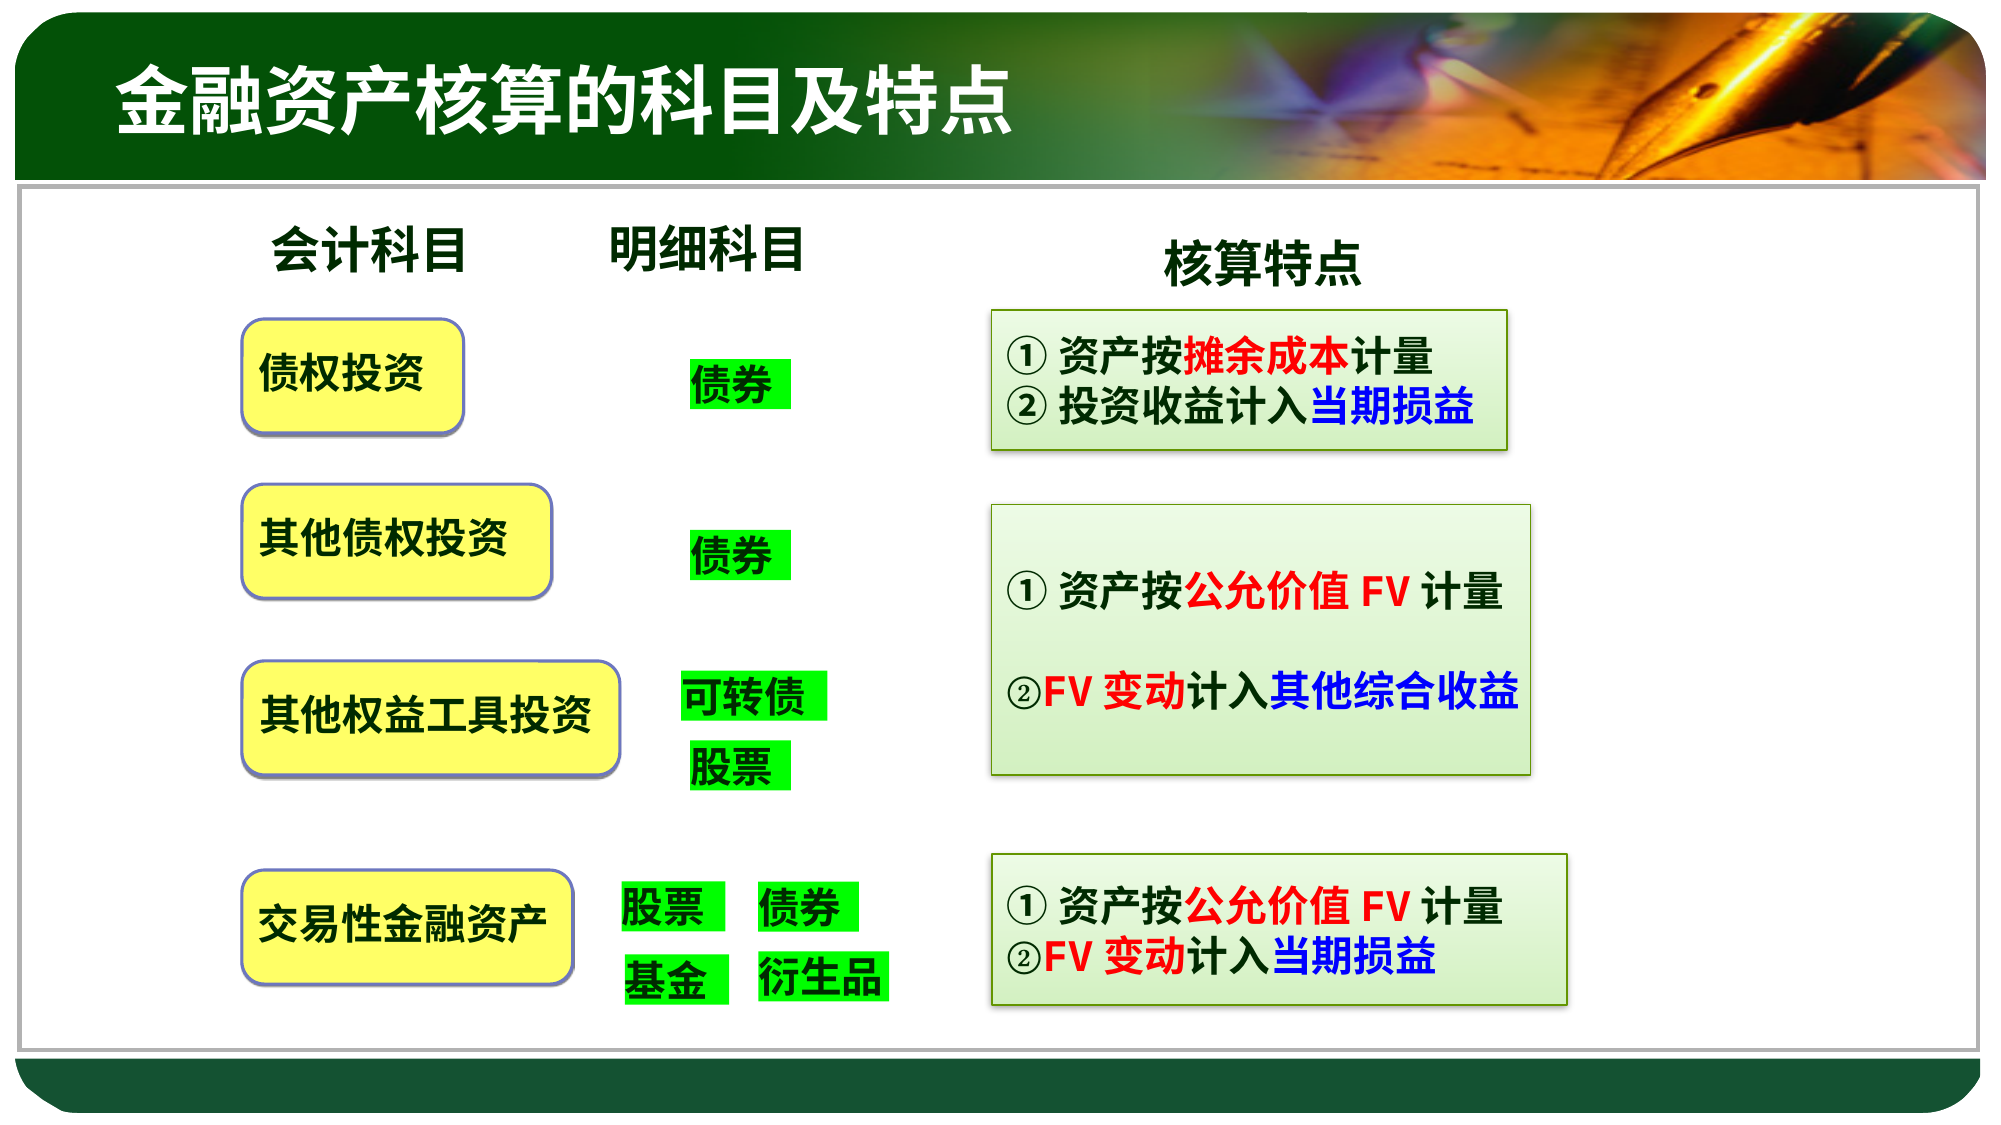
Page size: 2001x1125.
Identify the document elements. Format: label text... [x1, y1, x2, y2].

text_box 会计科目 [255, 211, 551, 287]
text_box 基金 [624, 954, 730, 1005]
text_box 明细科目 [594, 209, 890, 285]
text_box 股票 [621, 881, 726, 932]
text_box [241, 869, 573, 985]
text_box ①资产按公允价值FV计量 ②FV变动计入其他综合收益 [991, 504, 1531, 776]
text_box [241, 318, 464, 434]
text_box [241, 483, 552, 599]
text_box 股票 [690, 740, 791, 791]
text_box 可转债 [681, 670, 828, 721]
picture [15, 13, 1986, 180]
text_box 债券 [758, 881, 859, 932]
text_box ①资产按公允价值FV计量 ②FV变动计入当期损益 [991, 853, 1568, 1006]
text_box 债券 [690, 529, 791, 581]
text_box 衍生品 [758, 951, 890, 1002]
text_box ①资产按摊余成本计量 ②投资收益计入当期损益 [991, 309, 1508, 451]
title 金融资产核算的科目及特点 [99, 52, 1884, 145]
text_box 核算特点 [1148, 224, 1444, 300]
text_box 债券 [690, 359, 791, 410]
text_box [241, 660, 621, 776]
